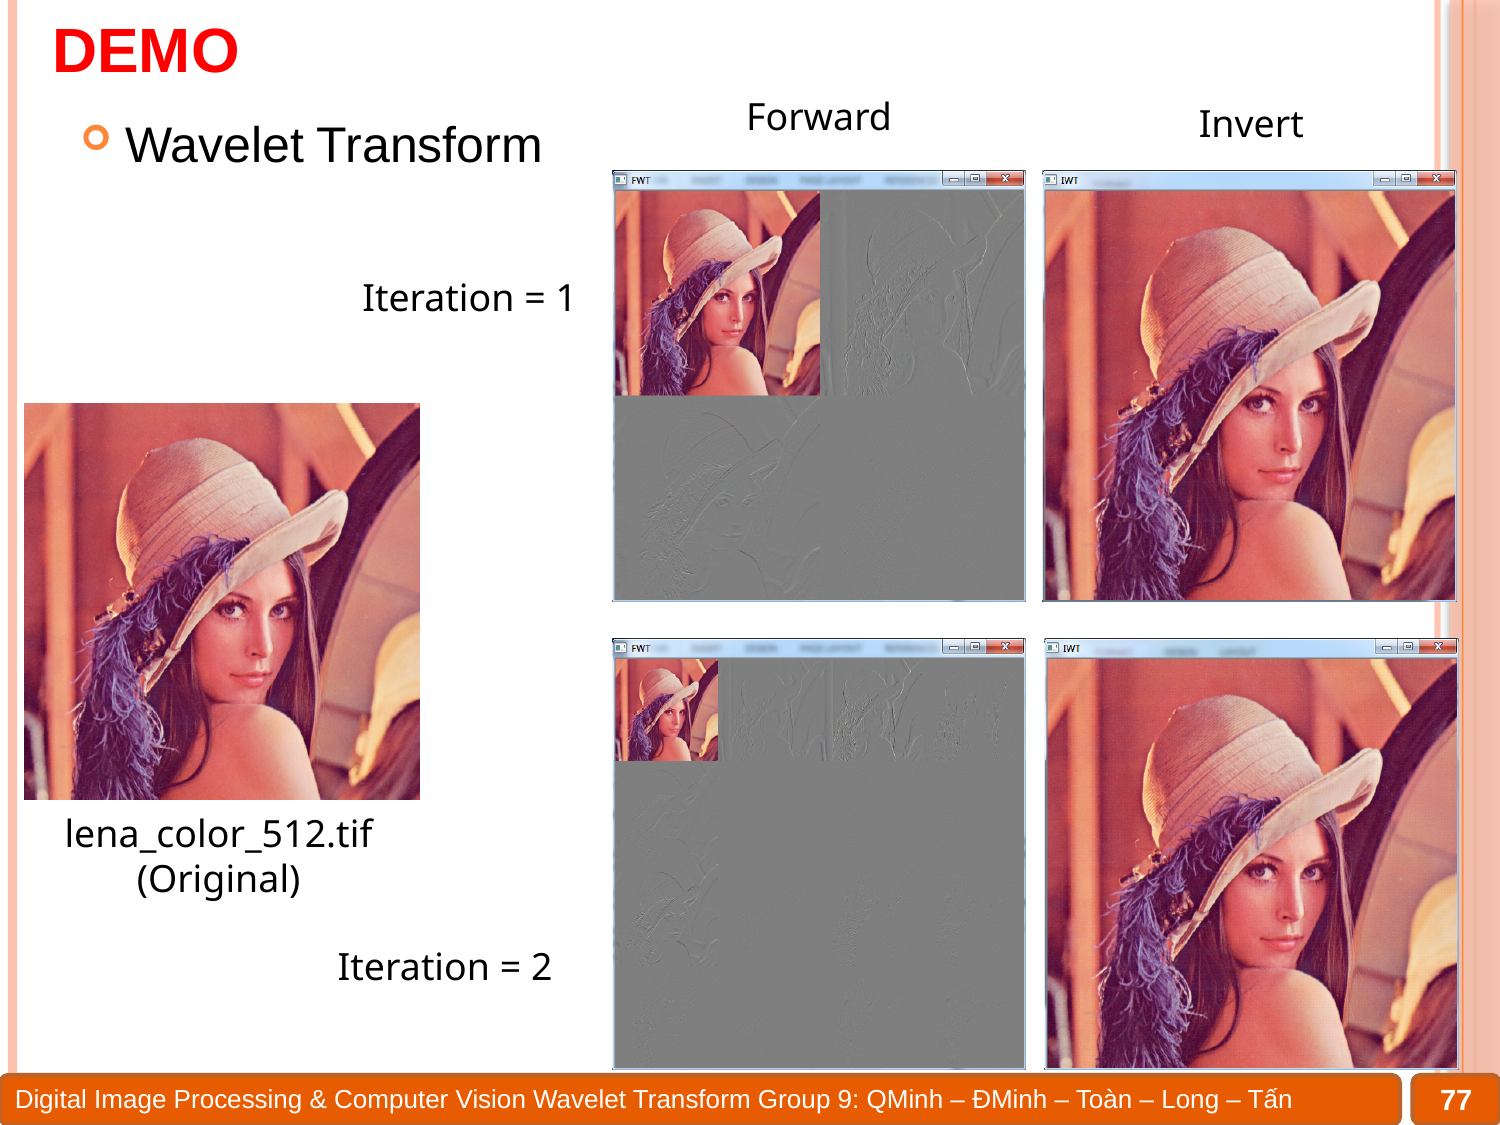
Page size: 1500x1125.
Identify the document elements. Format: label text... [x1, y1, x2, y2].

picture [611, 169, 1027, 602]
text_box Iteration = 2 [322, 935, 568, 996]
list Wavelet Transform [65, 105, 1413, 1050]
picture [1044, 637, 1459, 1070]
title DEMO [37, 12, 1425, 93]
picture [1042, 169, 1457, 602]
picture [23, 402, 421, 800]
text_box Invert [1184, 92, 1319, 153]
text_box lena_color_512.tif (Original) [49, 808, 388, 908]
text_box Forward [731, 85, 907, 146]
slide_number 77 [1412, 1074, 1500, 1123]
text_box Iteration = 1 [347, 266, 593, 327]
picture [611, 637, 1027, 1070]
